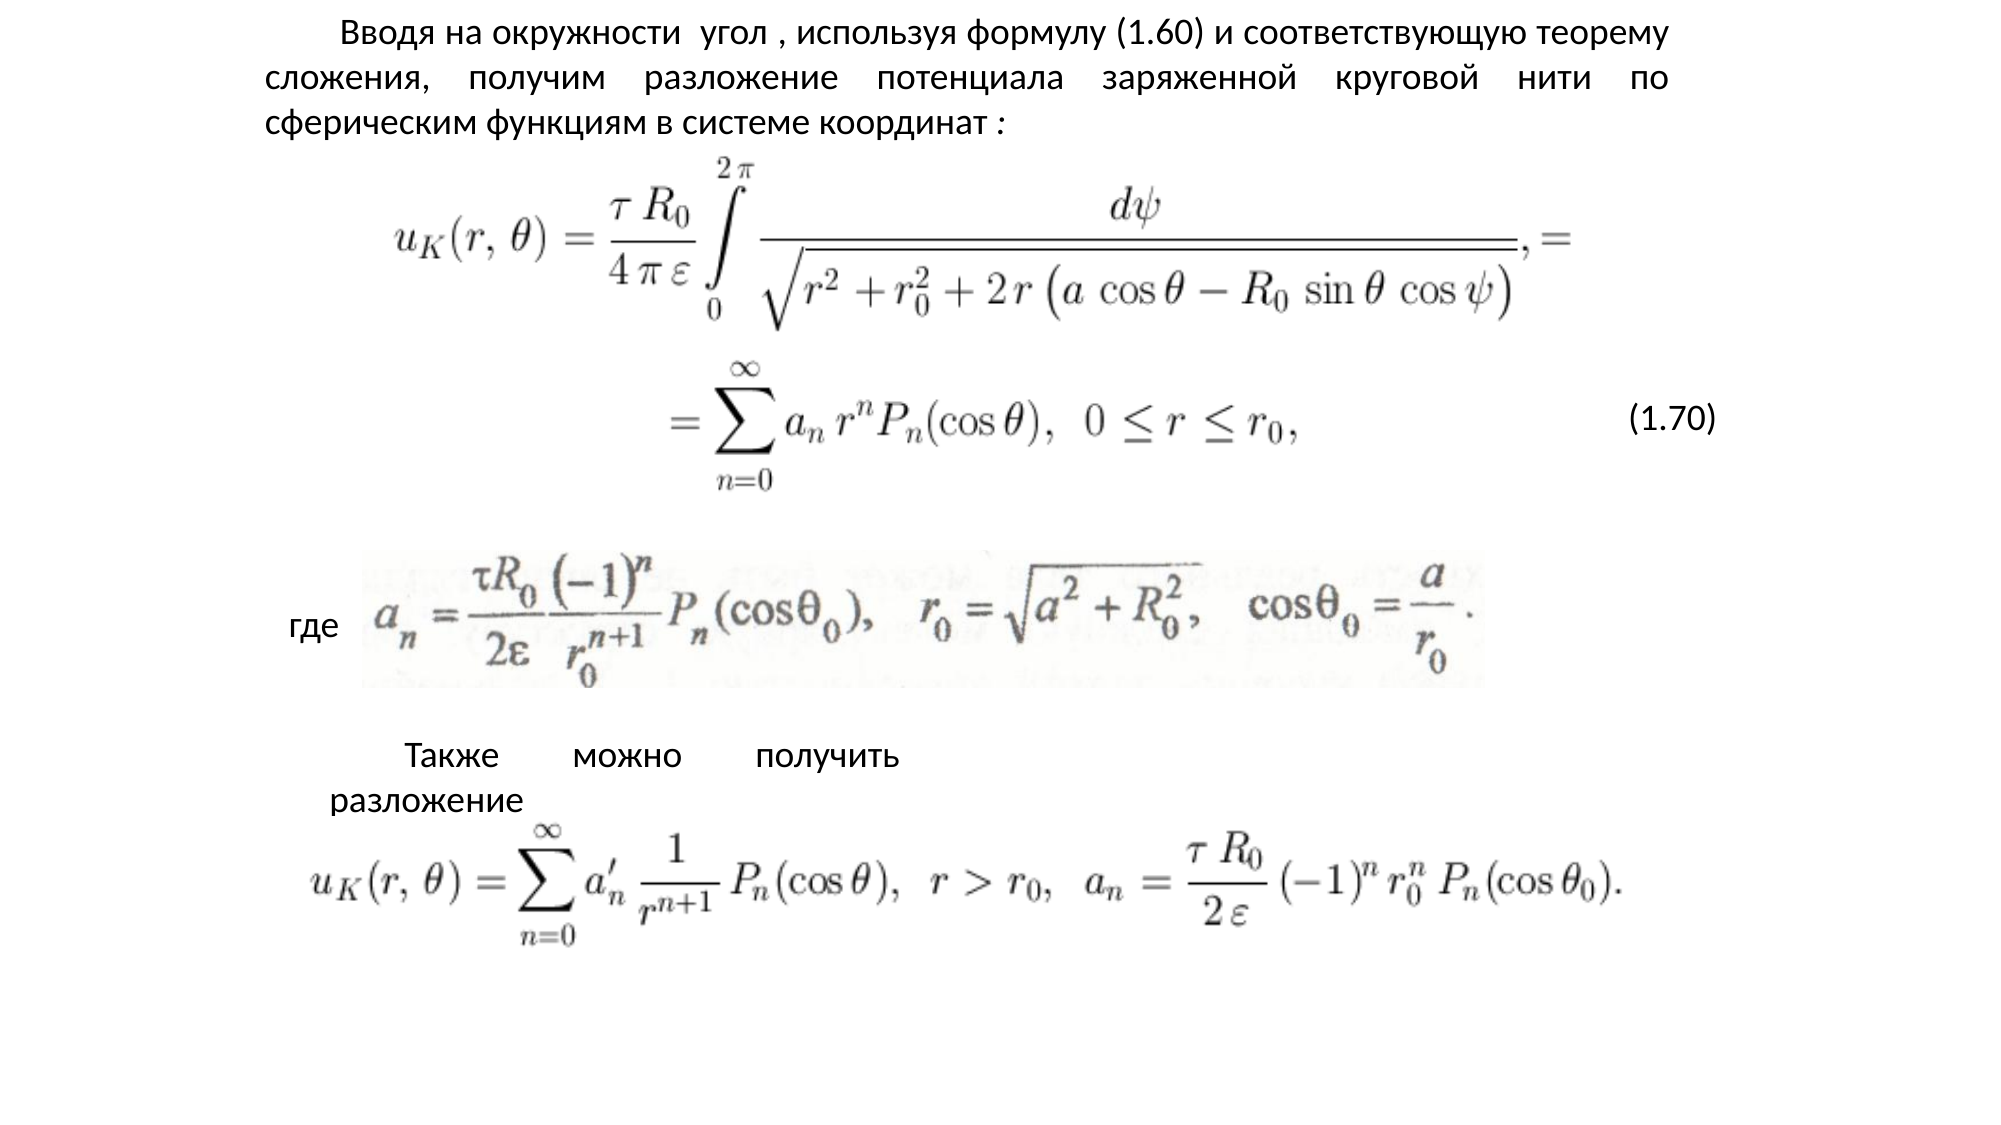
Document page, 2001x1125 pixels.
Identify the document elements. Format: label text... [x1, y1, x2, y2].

picture [362, 550, 1485, 688]
picture [300, 816, 1635, 959]
text_box (1.70) [1613, 385, 1733, 445]
text_box где [274, 592, 362, 653]
picture [362, 151, 1603, 504]
text_box Также можно получить разложение [314, 722, 915, 783]
